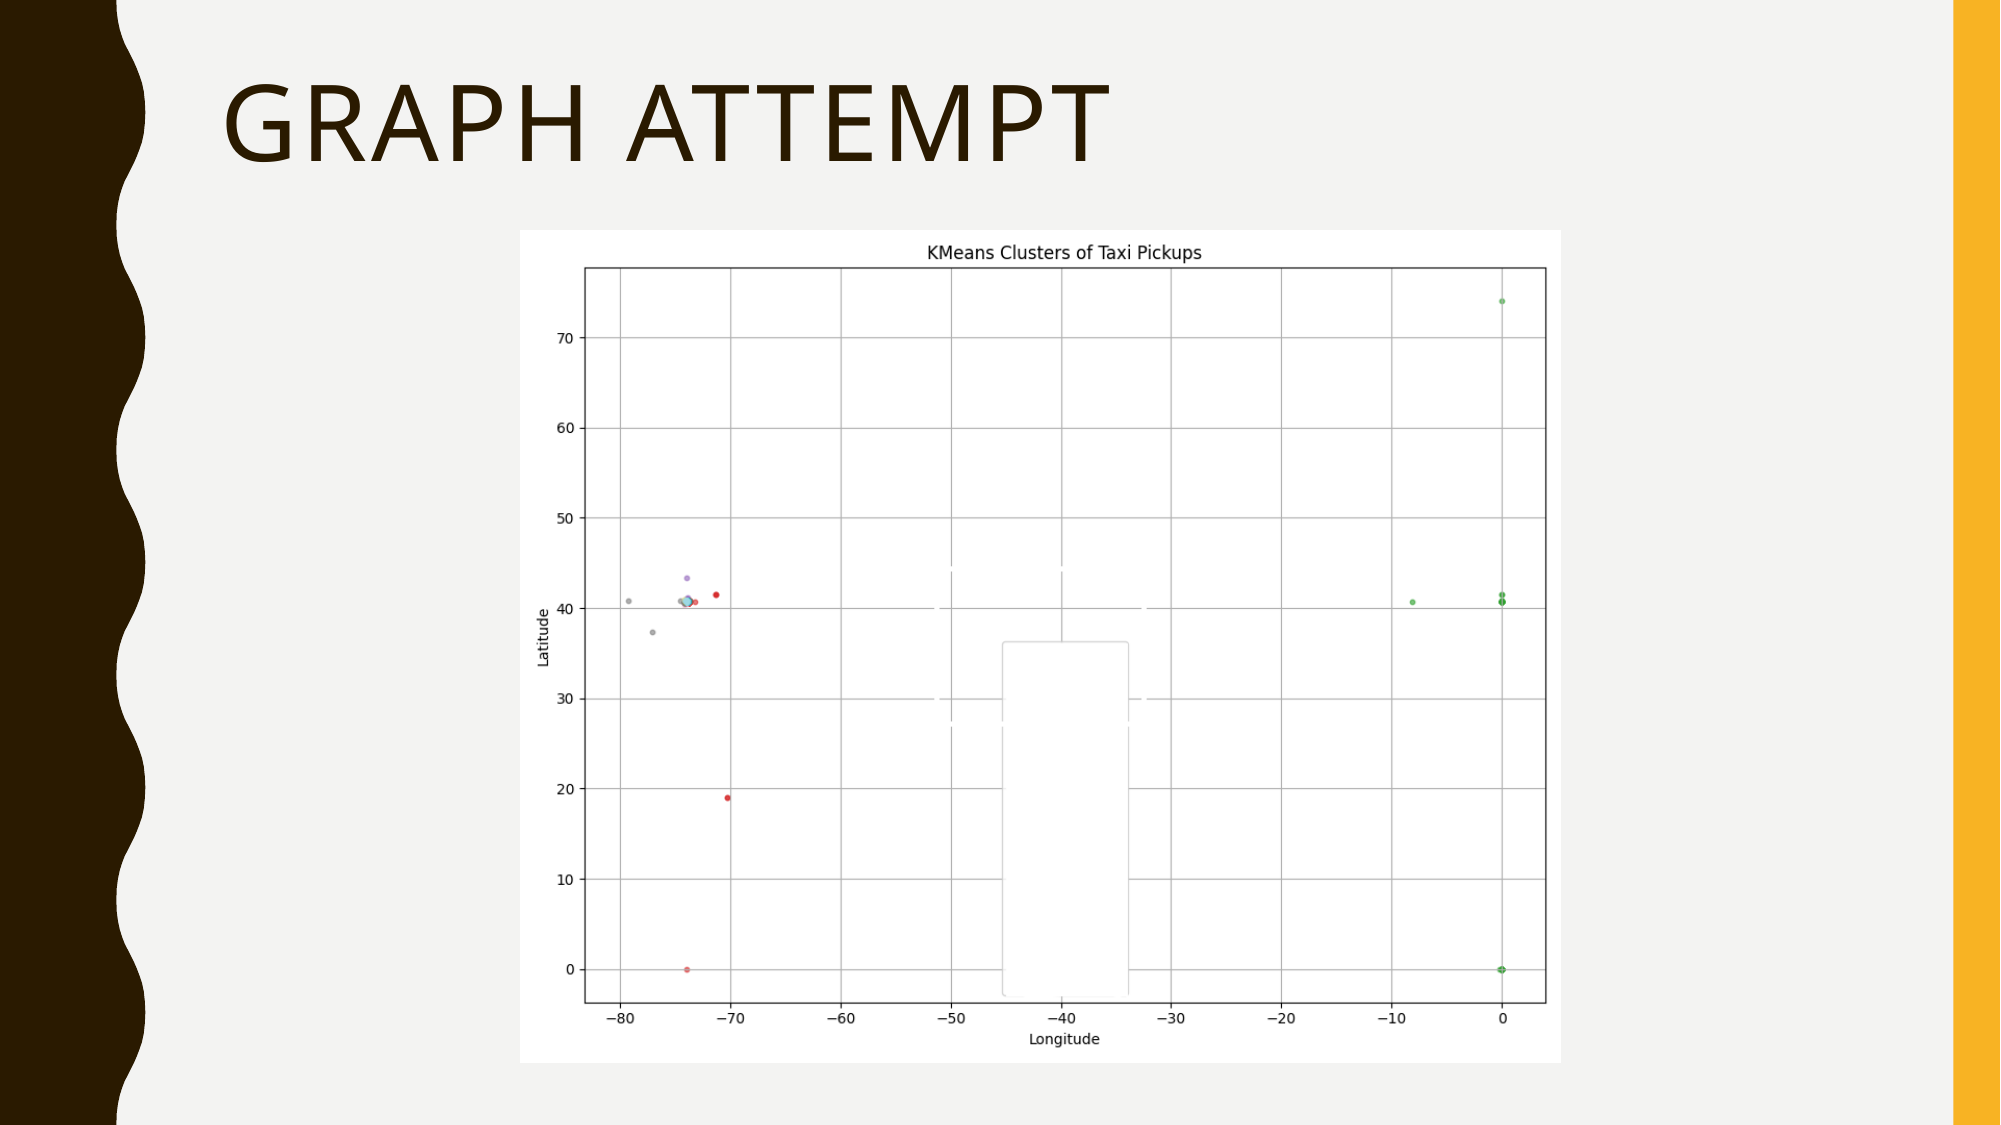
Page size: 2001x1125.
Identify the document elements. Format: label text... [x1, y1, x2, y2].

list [520, 230, 1561, 1063]
title Graph Attempt [205, 62, 1875, 308]
